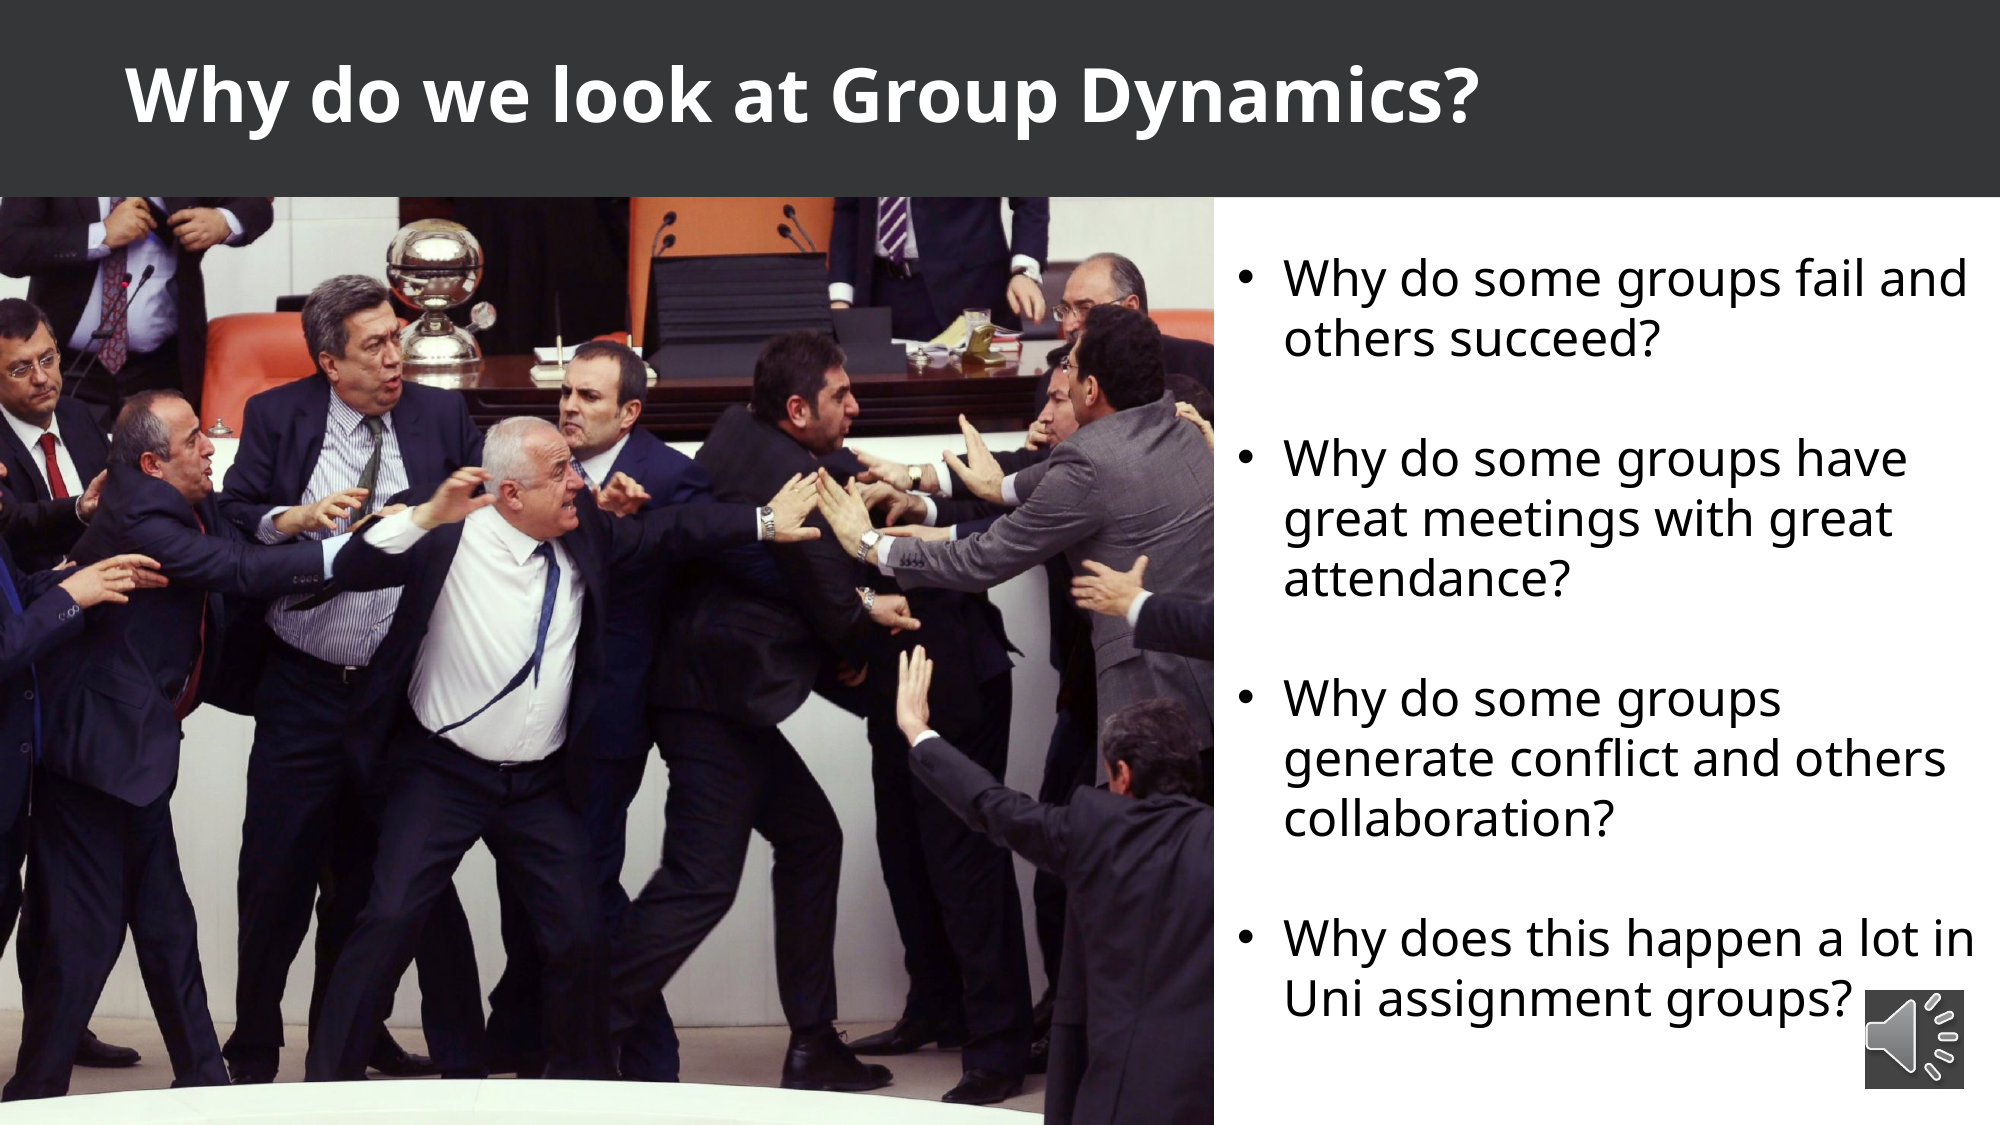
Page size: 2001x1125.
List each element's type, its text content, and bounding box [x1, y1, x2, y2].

picture [1864, 989, 1965, 1090]
text_box Why do some groups fail and others succeed? Why do some groups have great meetings with great attendance? Why do some groups generate conflict and others collaboration? Why does this happen a lot in Uni assignment groups? [1222, 239, 2000, 1079]
title Why do we look at Group Dynamics? [110, 0, 1818, 198]
picture [0, 197, 1214, 1125]
